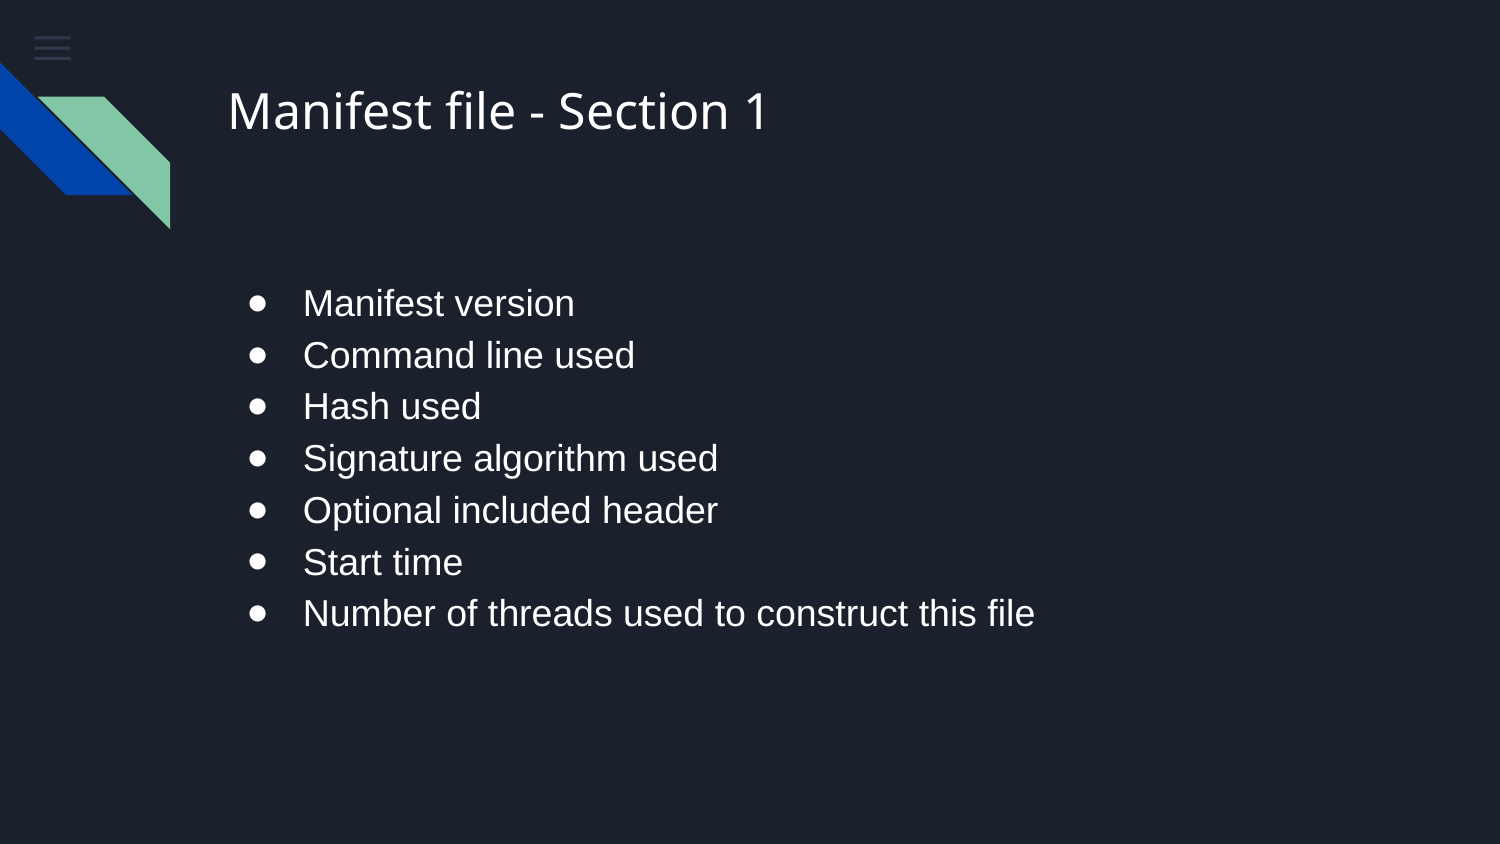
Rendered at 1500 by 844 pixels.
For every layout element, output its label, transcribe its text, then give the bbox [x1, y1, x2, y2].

list Manifest version Command line used Hash used Signature algorithm used Optional included header Start time Number of threads used to construct this file [212, 257, 1368, 735]
title Manifest file - Section 1 [212, 64, 1368, 215]
